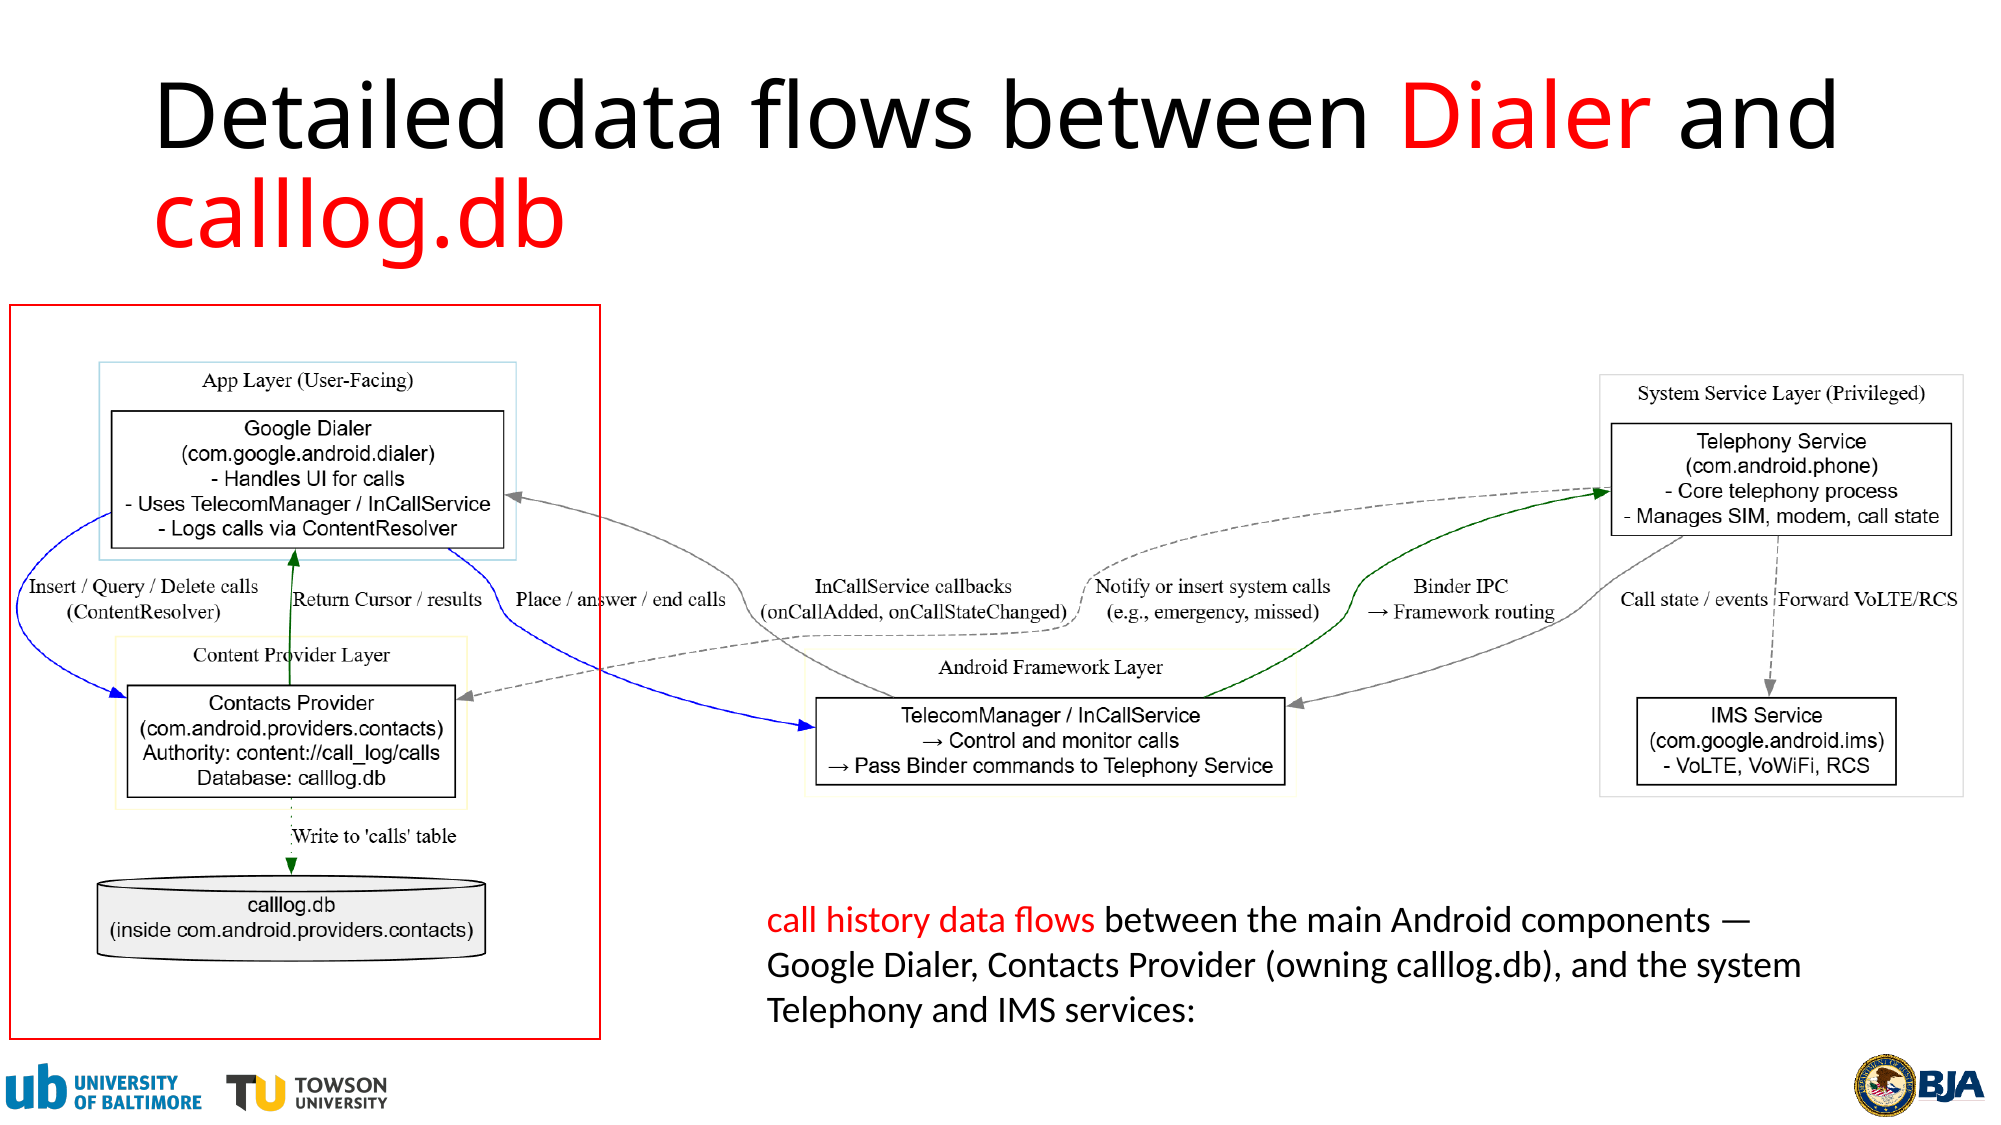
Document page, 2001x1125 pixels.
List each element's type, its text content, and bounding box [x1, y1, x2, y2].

picture [1854, 1054, 1986, 1117]
title Detailed data flows between Dialer and calllog.db [137, 59, 1863, 278]
text_box [9, 304, 601, 1040]
picture [10, 344, 1981, 966]
picture [0, 1031, 407, 1125]
text_box call history data flows between the main Android components — Google Dialer, Contacts Provider (owning calllog.db), and the system Telephony and IMS services: [752, 966, 1863, 1038]
